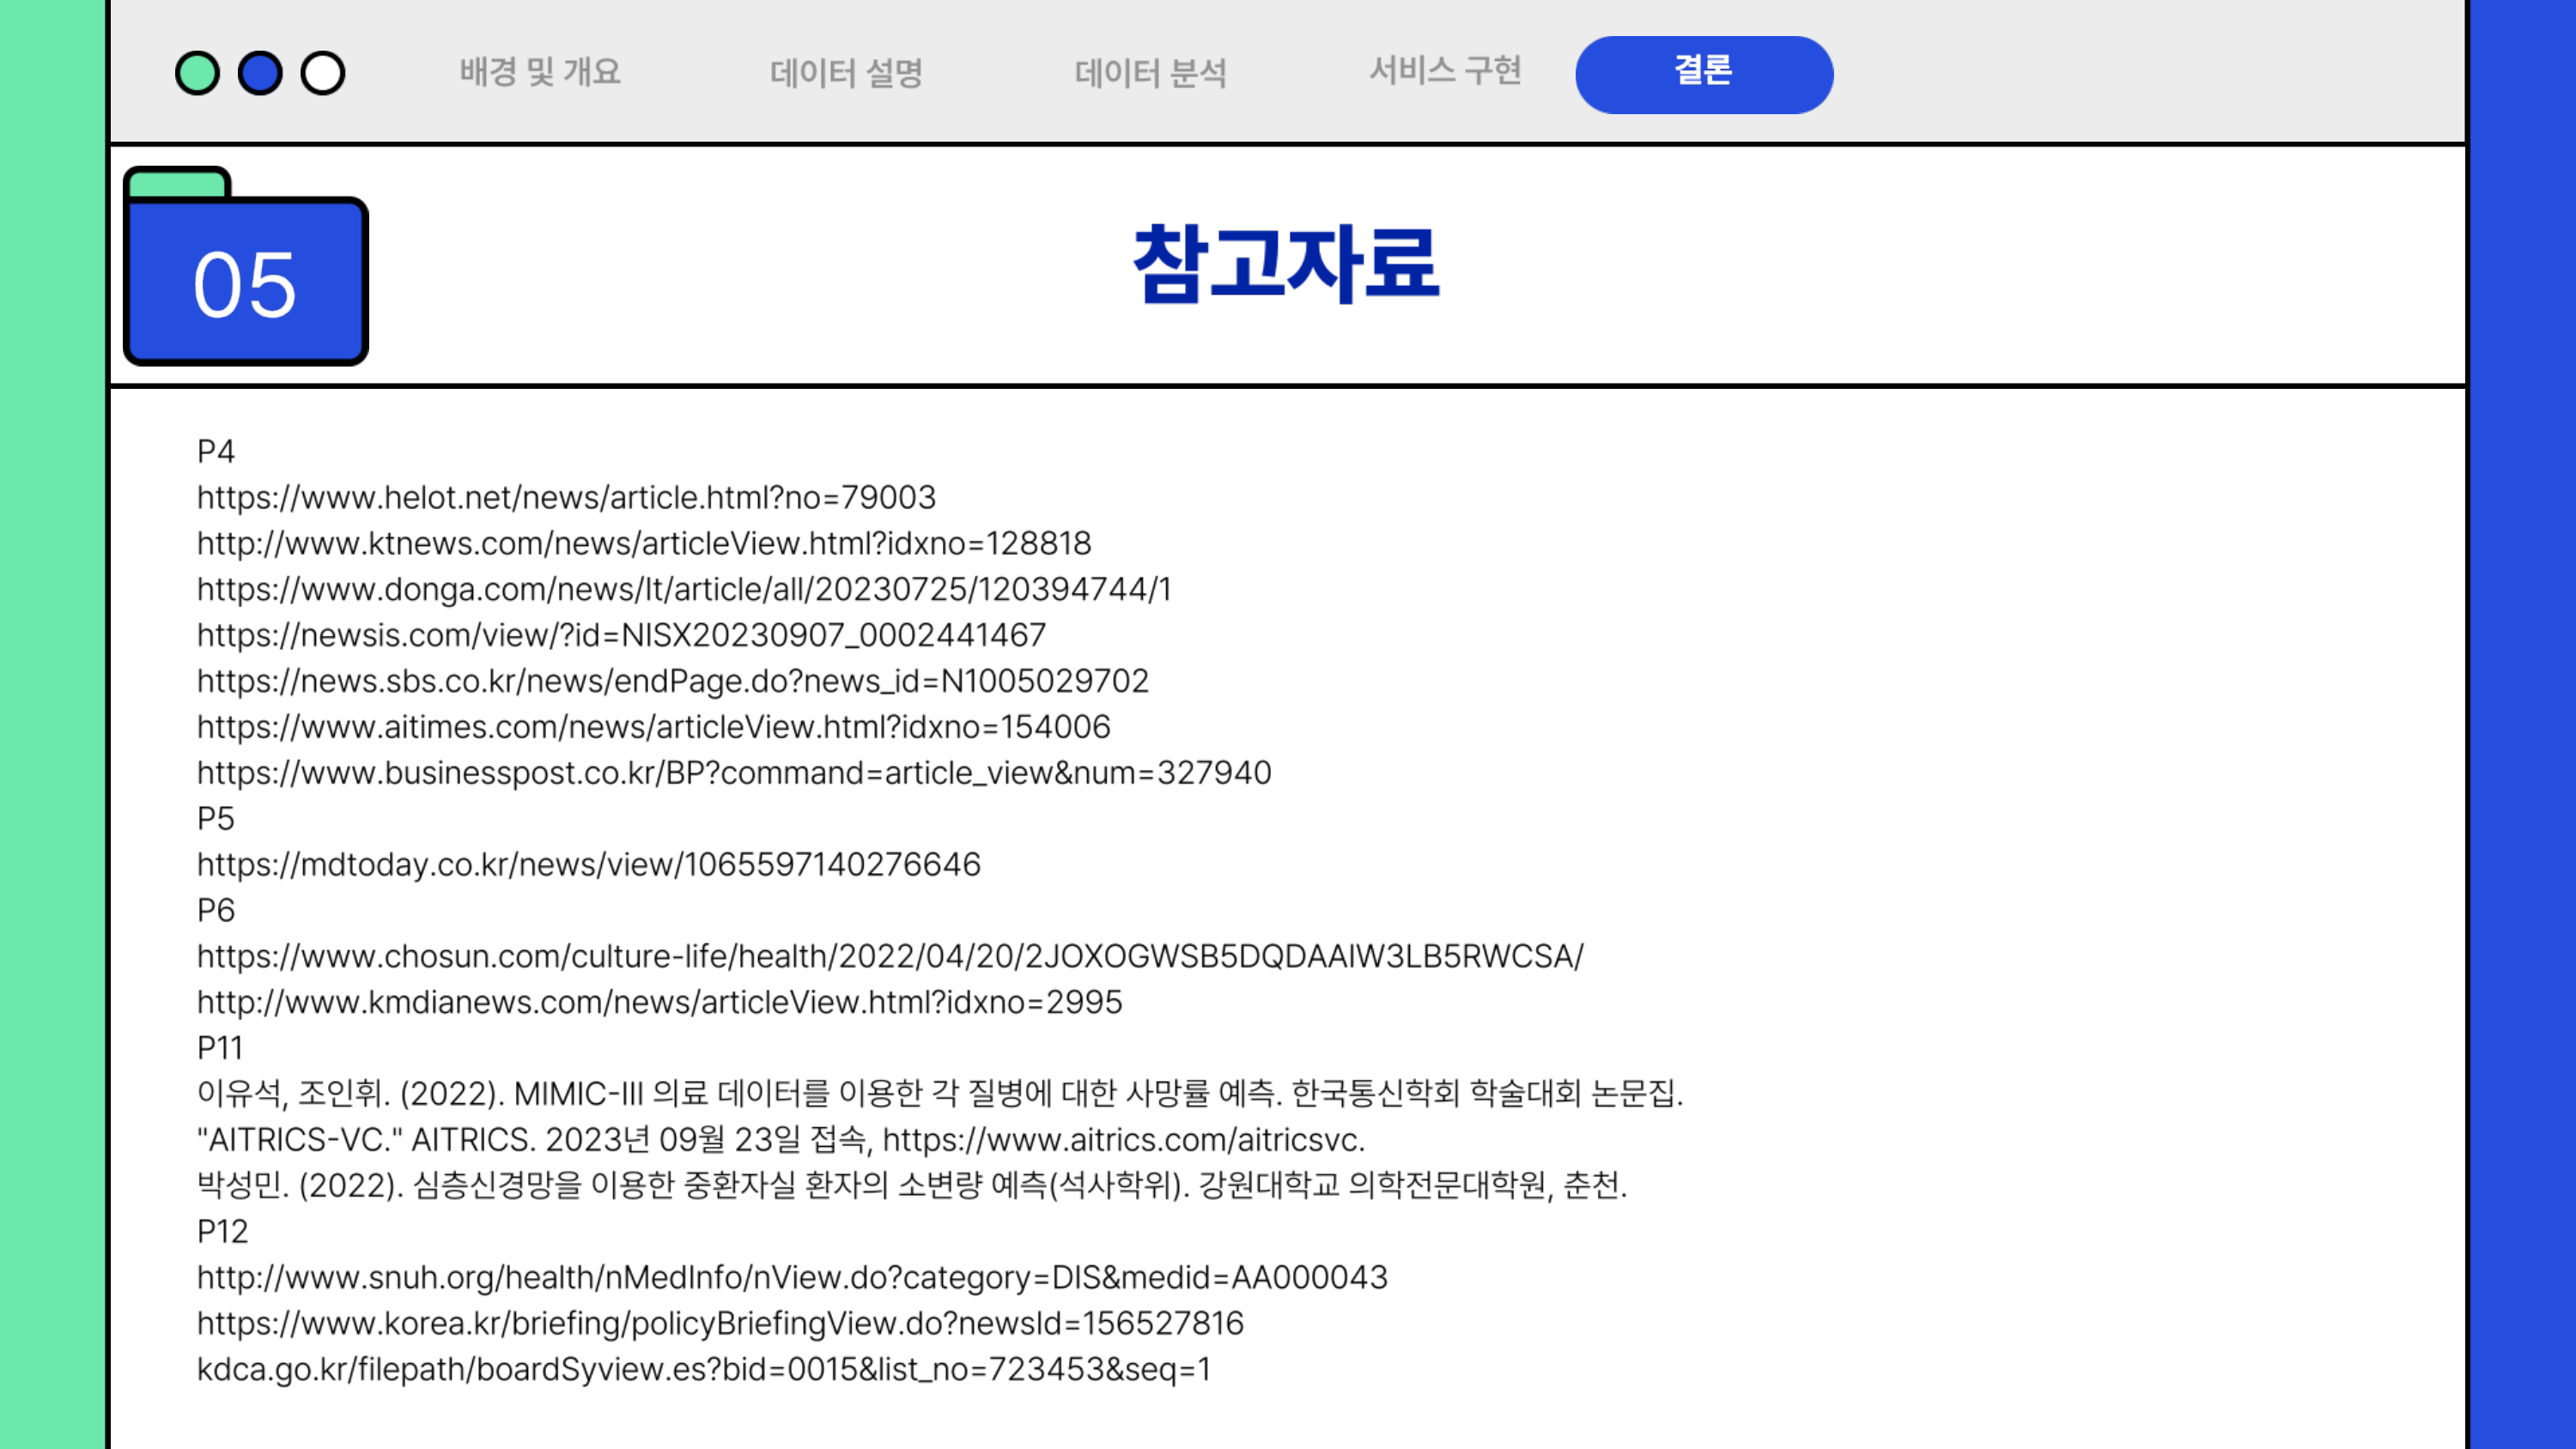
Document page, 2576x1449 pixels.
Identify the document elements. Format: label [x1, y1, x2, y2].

text_box [0, 0, 111, 1449]
text_box [2465, 0, 2576, 1449]
text_box [174, 51, 222, 97]
picture [1105, 154, 1523, 408]
picture [448, 38, 650, 126]
text_box [238, 51, 284, 97]
text_box [1527, 142, 2462, 390]
text_box [116, 0, 2462, 141]
picture [715, 39, 975, 127]
picture [1358, 22, 1856, 149]
picture [52, 165, 1716, 1428]
text_box [116, 142, 1519, 390]
picture [1063, 39, 1255, 127]
text_box [301, 51, 347, 97]
